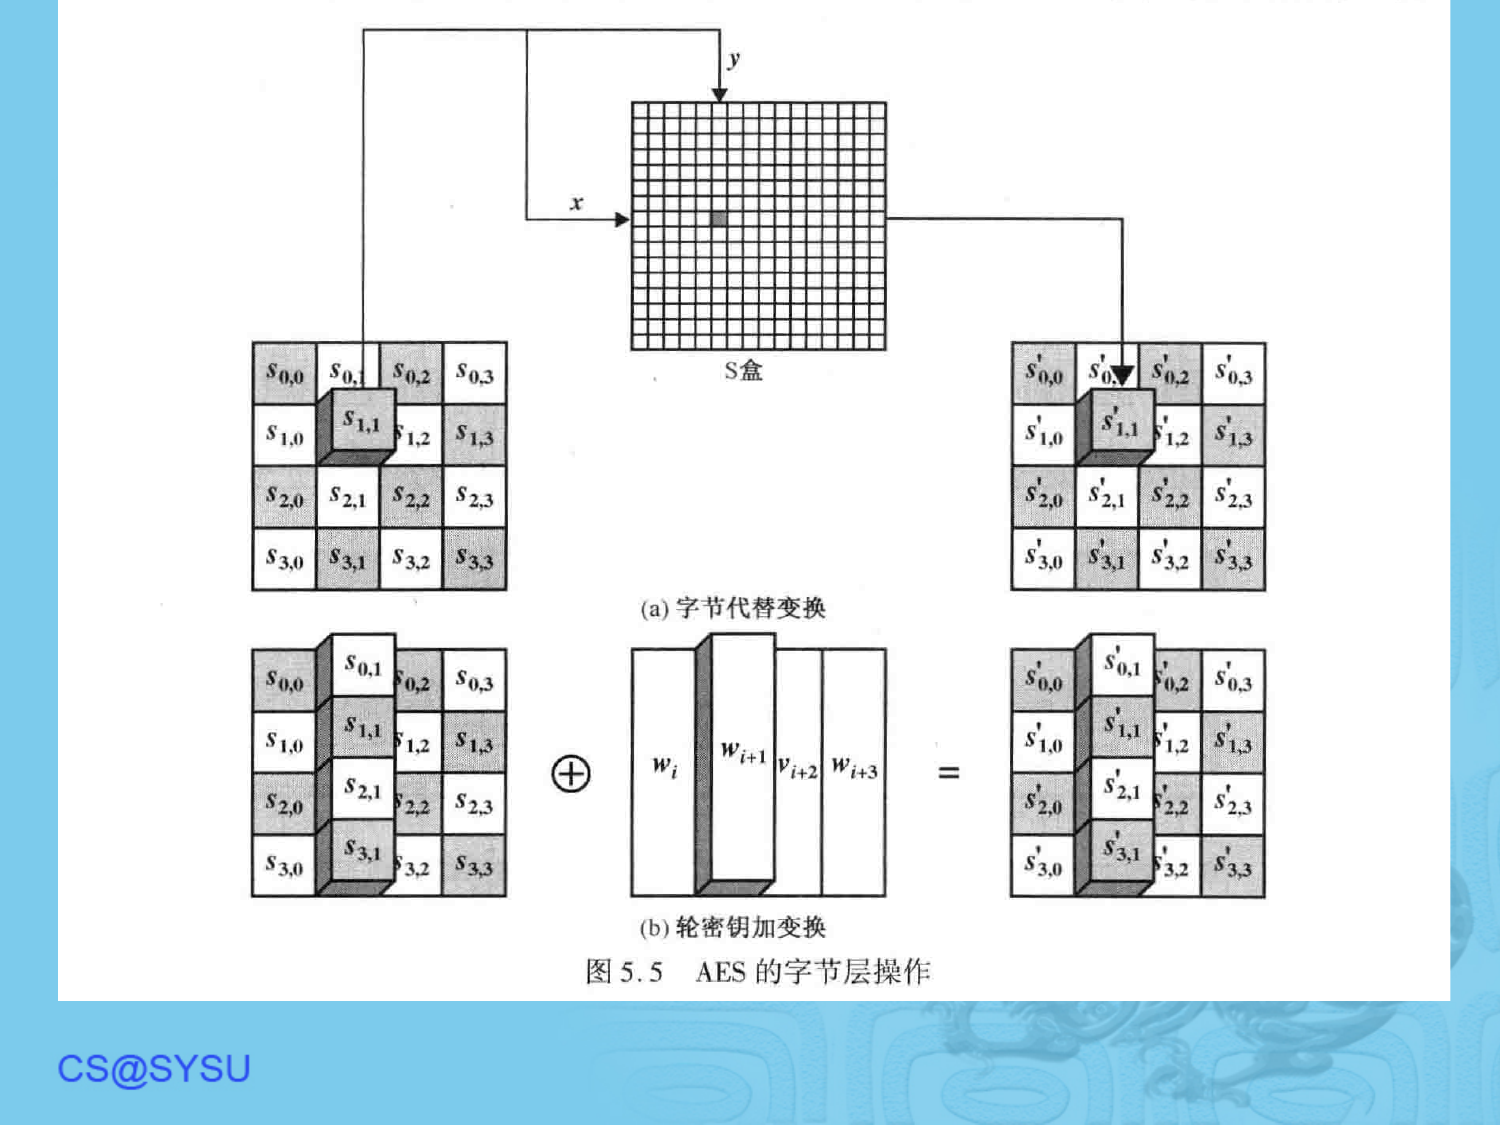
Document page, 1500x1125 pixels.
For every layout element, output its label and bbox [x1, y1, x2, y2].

list [57, 0, 1451, 1001]
slide_number [49, 1024, 426, 1103]
picture [0, 0, 1500, 1125]
